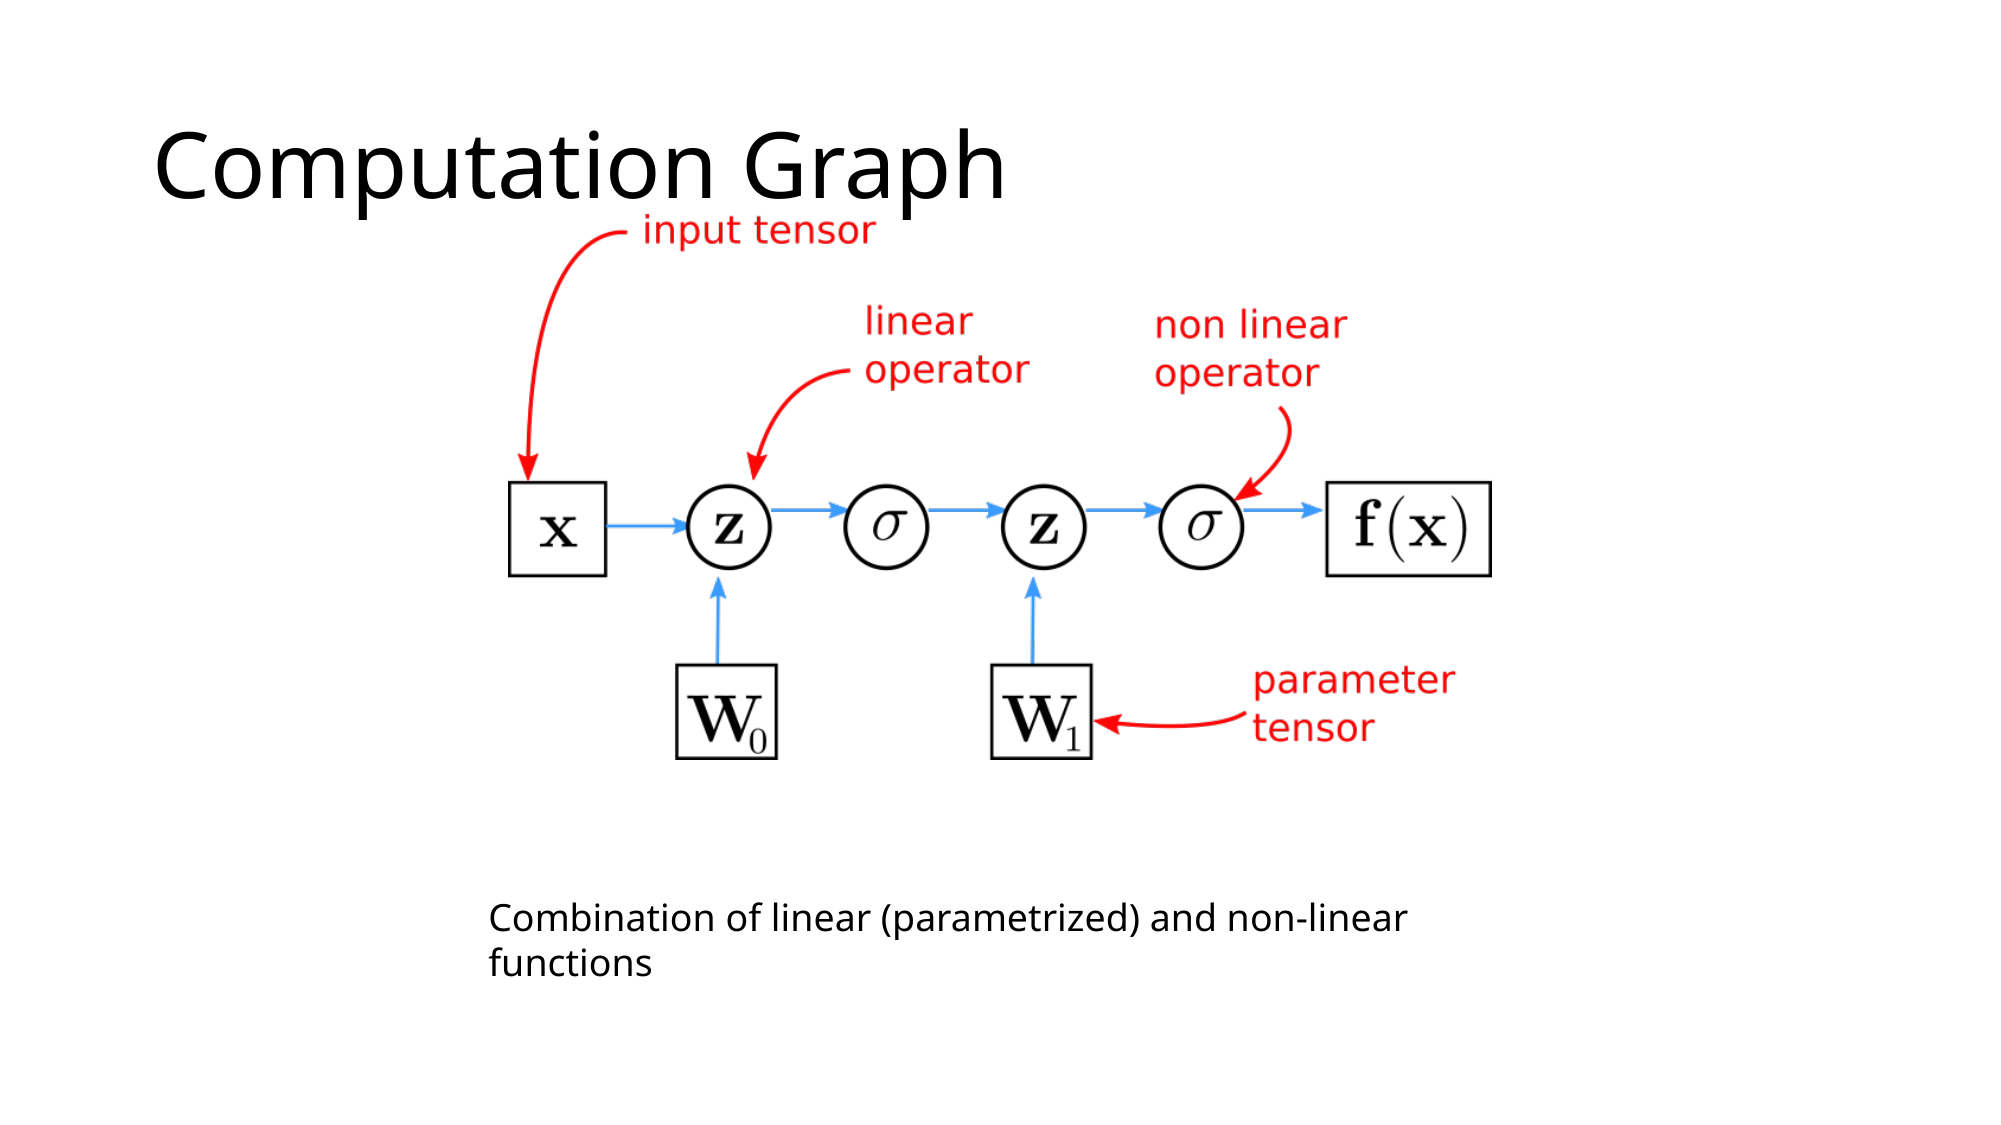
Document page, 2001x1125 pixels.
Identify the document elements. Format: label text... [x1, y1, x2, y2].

picture [508, 143, 1492, 760]
title Computation Graph [137, 59, 1863, 278]
text_box Combination of linear (parametrized) and non-linear functions [473, 886, 1527, 992]
